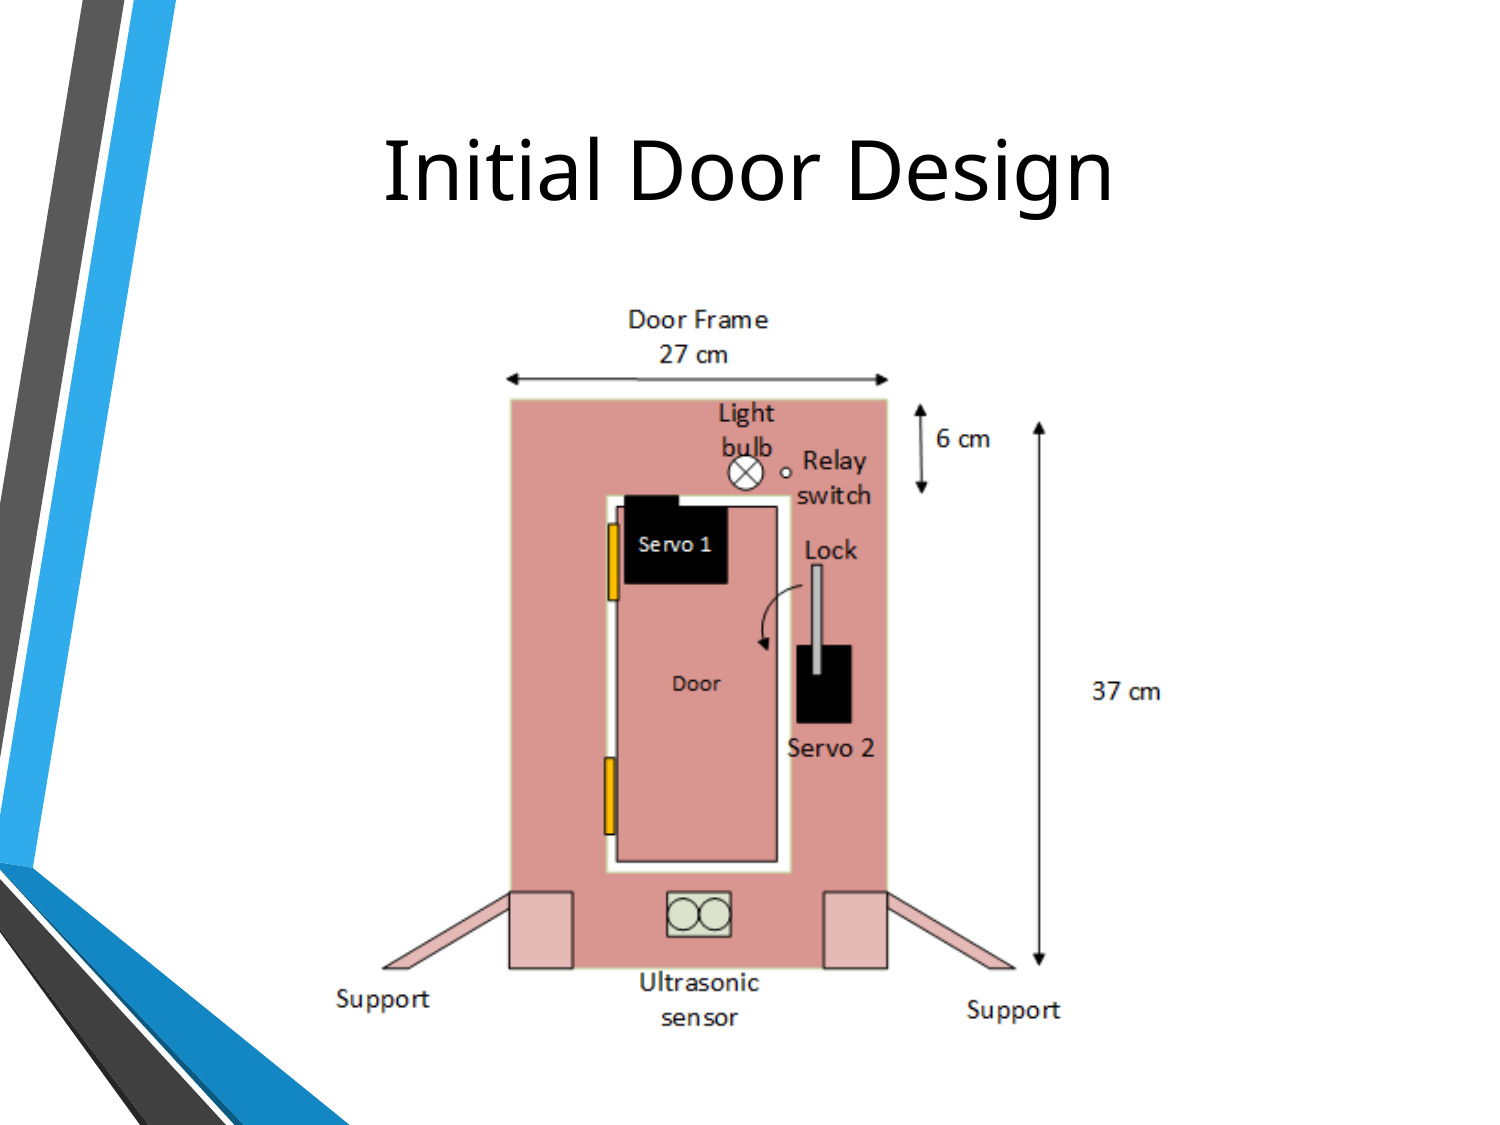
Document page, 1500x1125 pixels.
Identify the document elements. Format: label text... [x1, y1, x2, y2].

picture [320, 291, 1180, 1051]
title Initial Door Design [118, 4, 1382, 330]
